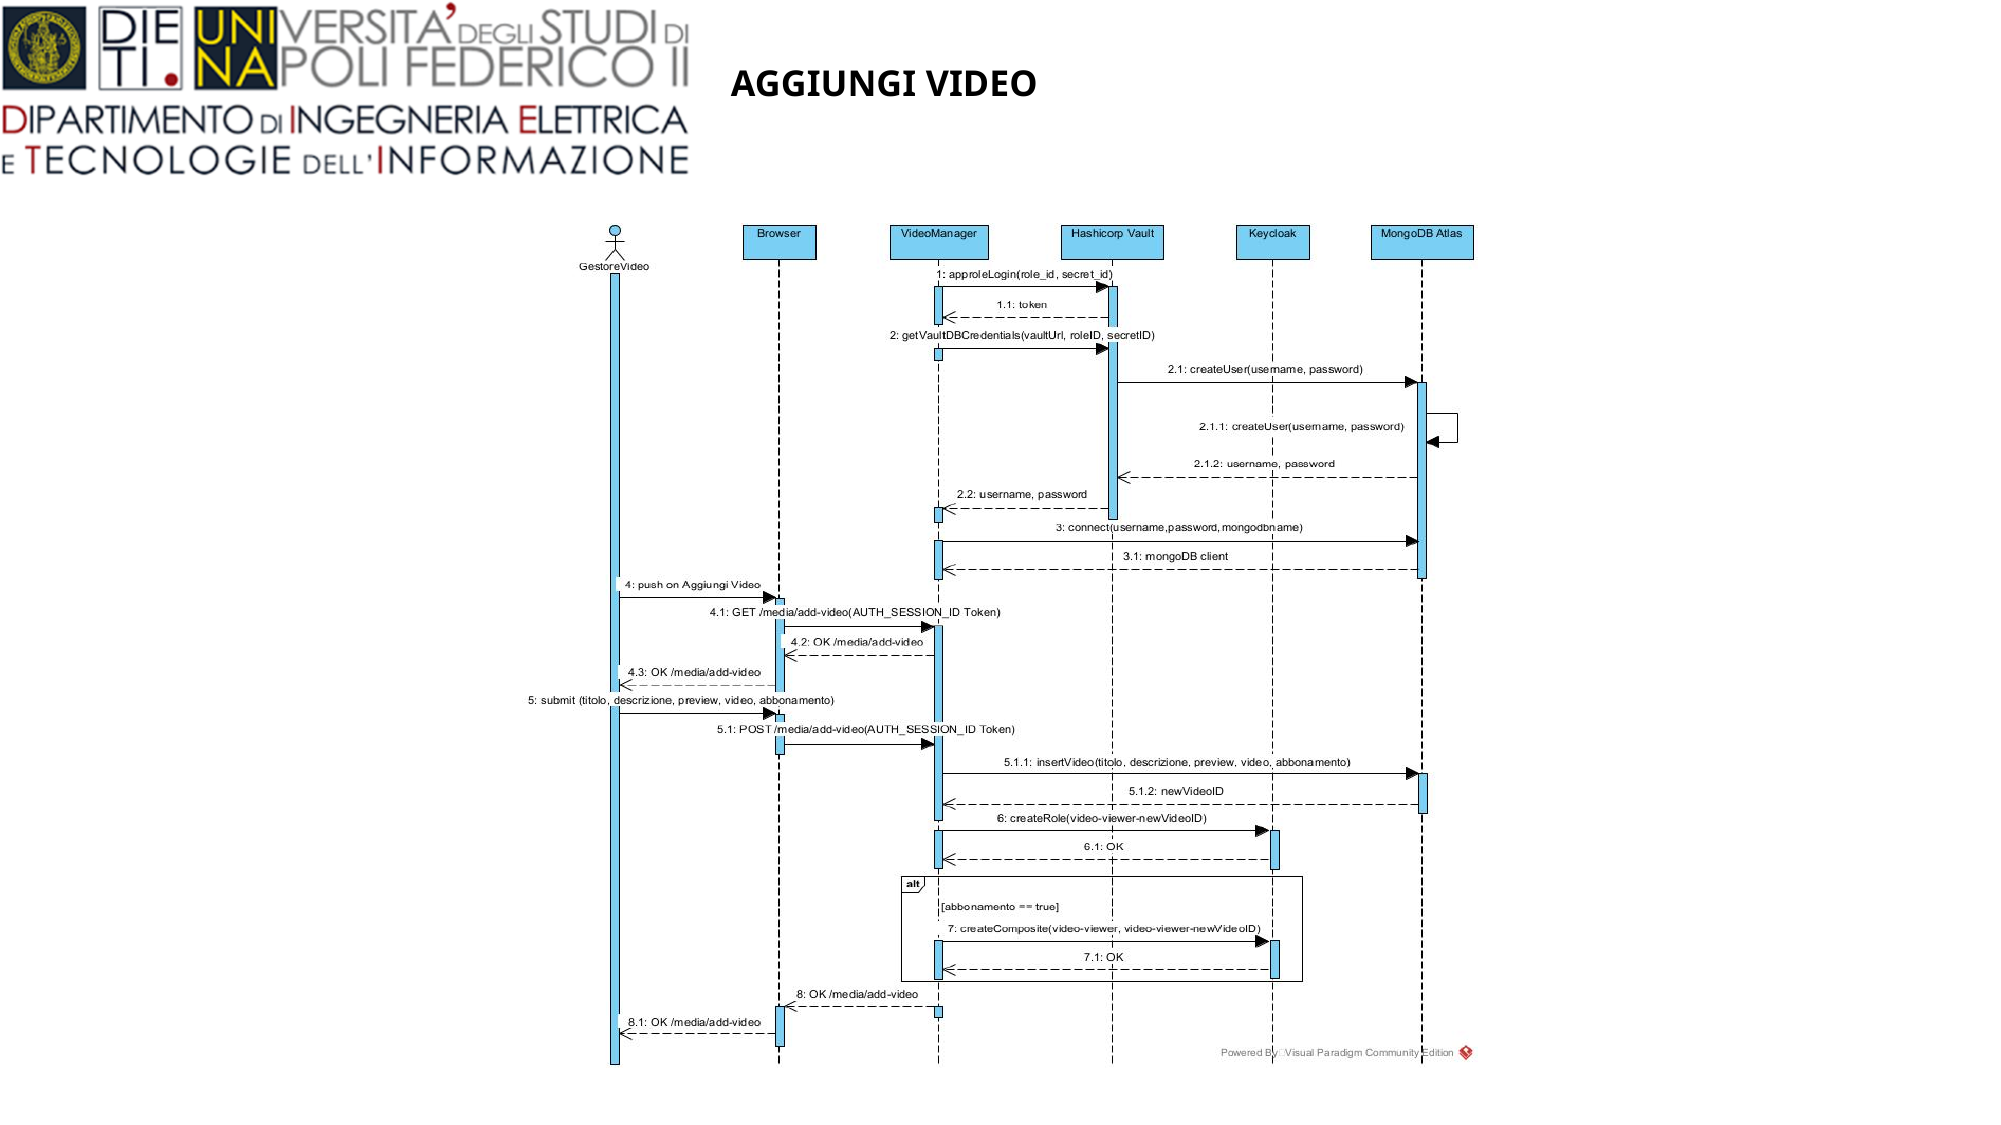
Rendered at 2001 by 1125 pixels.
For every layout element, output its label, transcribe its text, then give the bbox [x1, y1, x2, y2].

title AGGIUNGI VIDEO [715, 57, 1428, 112]
picture [522, 223, 1478, 1068]
picture [0, 0, 692, 178]
